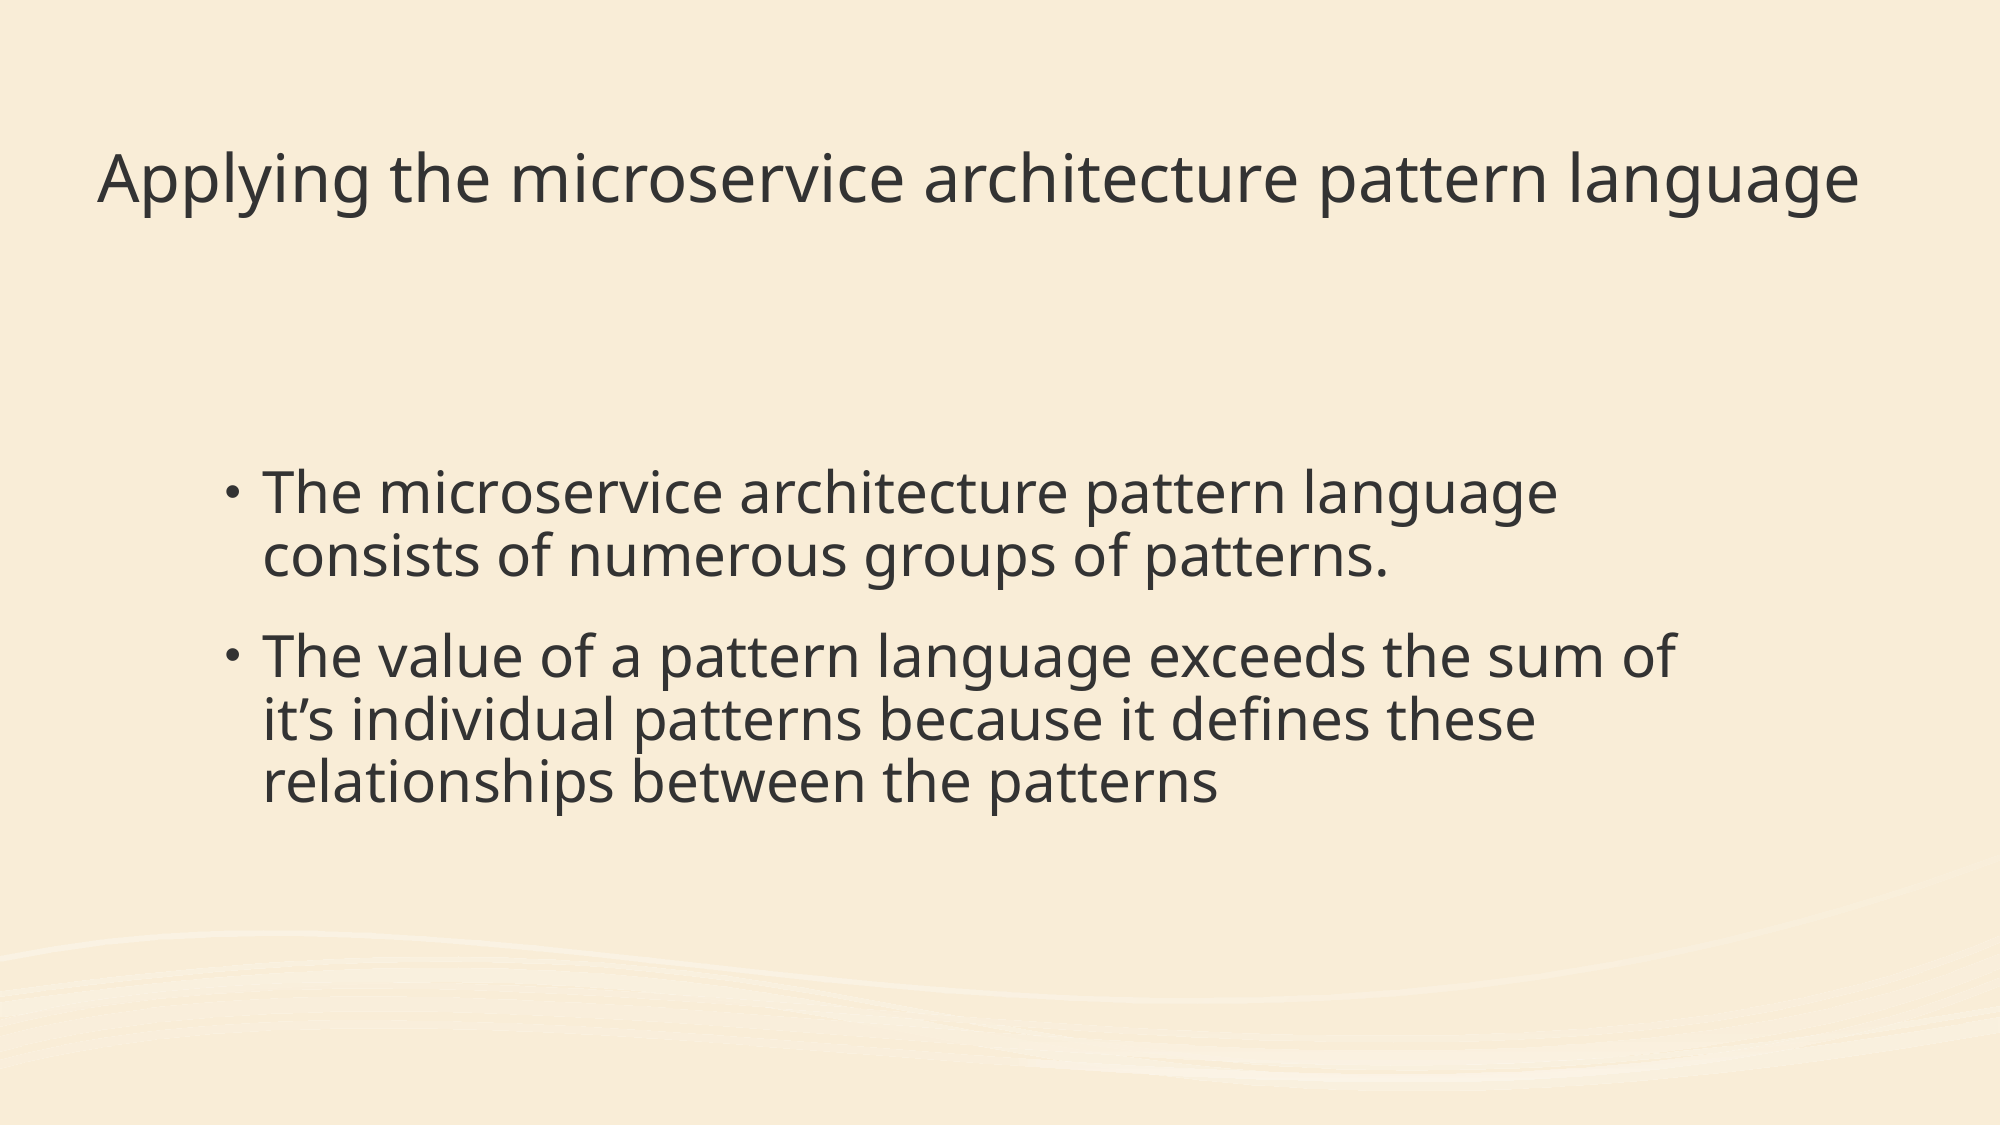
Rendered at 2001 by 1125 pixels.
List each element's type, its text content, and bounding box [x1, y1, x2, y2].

title Applying the microservice architecture pattern language [82, 113, 1897, 314]
list The microservice architecture pattern language consists of numerous groups of patterns. The value of a pattern language exceeds the sum of it’s individual patterns because it defines these relationships between the patterns [202, 455, 1777, 912]
